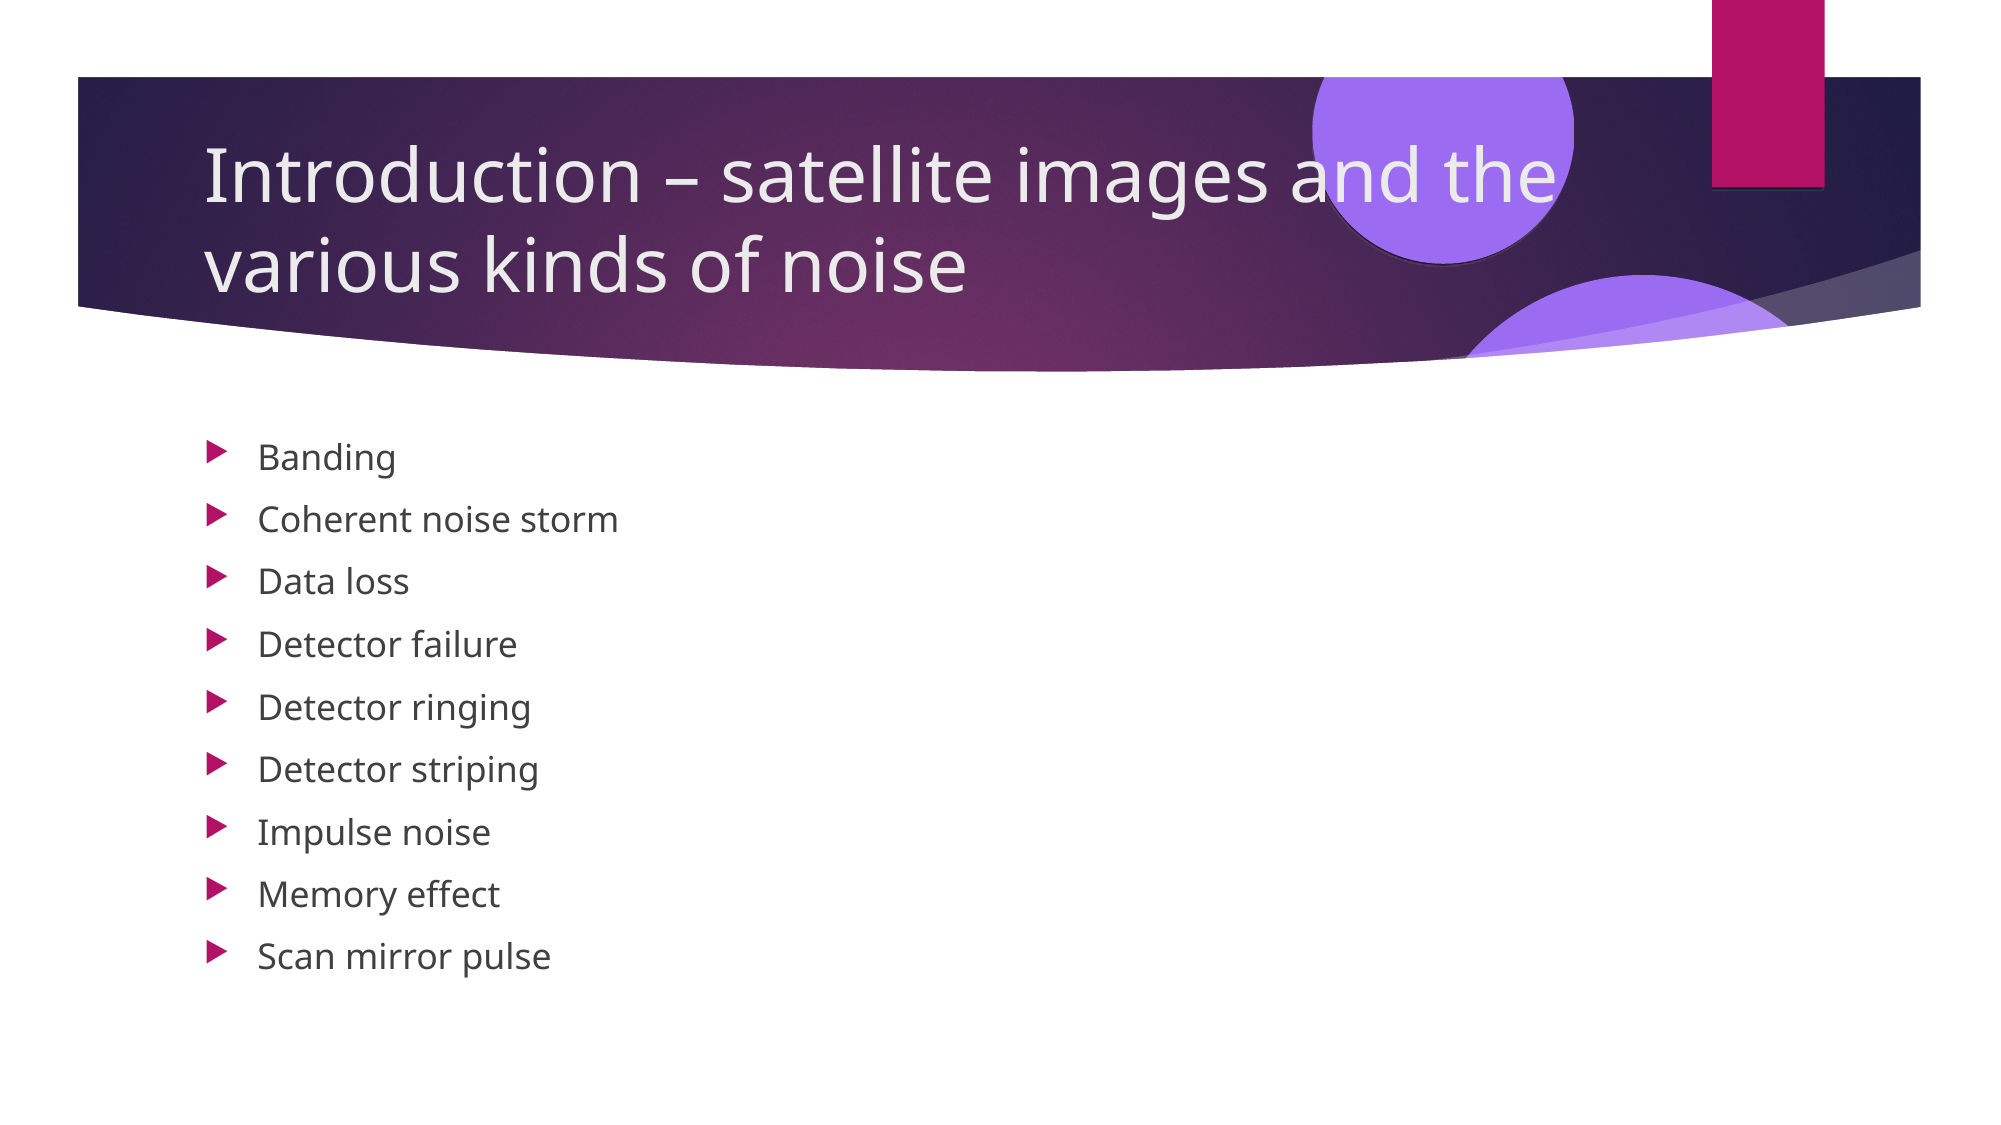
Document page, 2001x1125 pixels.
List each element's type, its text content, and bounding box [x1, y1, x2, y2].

text_box Introduction – satellite images and the various kinds of noise [189, 159, 1627, 276]
picture [79, 78, 1612, 371]
text_box Banding Coherent noise storm Data loss Detector failure Detector ringing Detector striping Impulse noise Memory effect Scan mirror pulse [189, 427, 1638, 988]
picture [1564, 78, 1920, 300]
